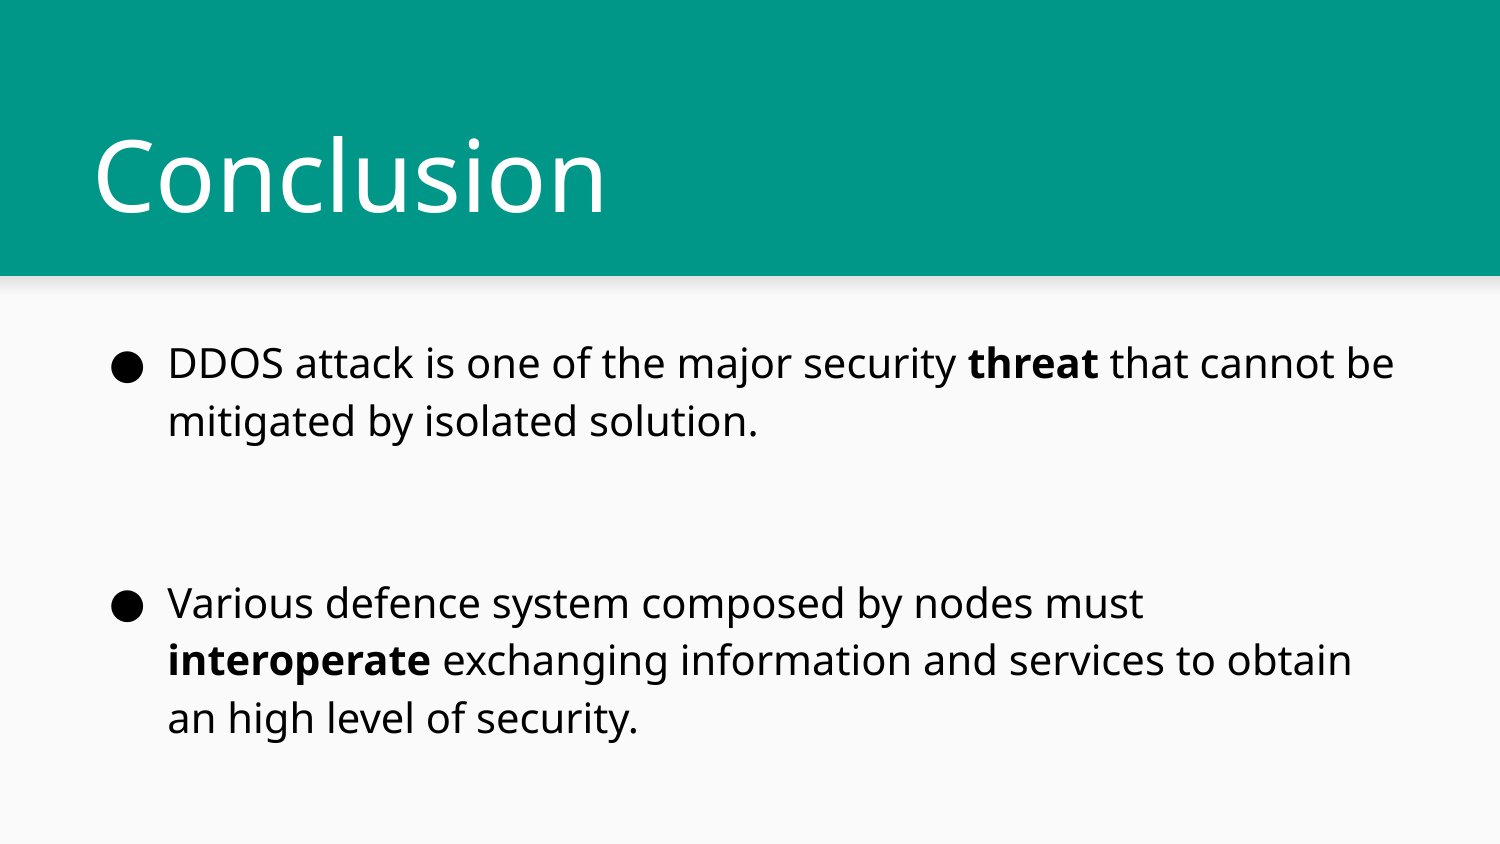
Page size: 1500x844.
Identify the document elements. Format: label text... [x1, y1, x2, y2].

title Conclusion [77, 121, 1427, 248]
list DDOS attack is one of the major security threat that cannot be mitigated by isolated solution. Various defence system composed by nodes must interoperate exchanging information and services to obtain an high level of security. [77, 314, 1427, 760]
